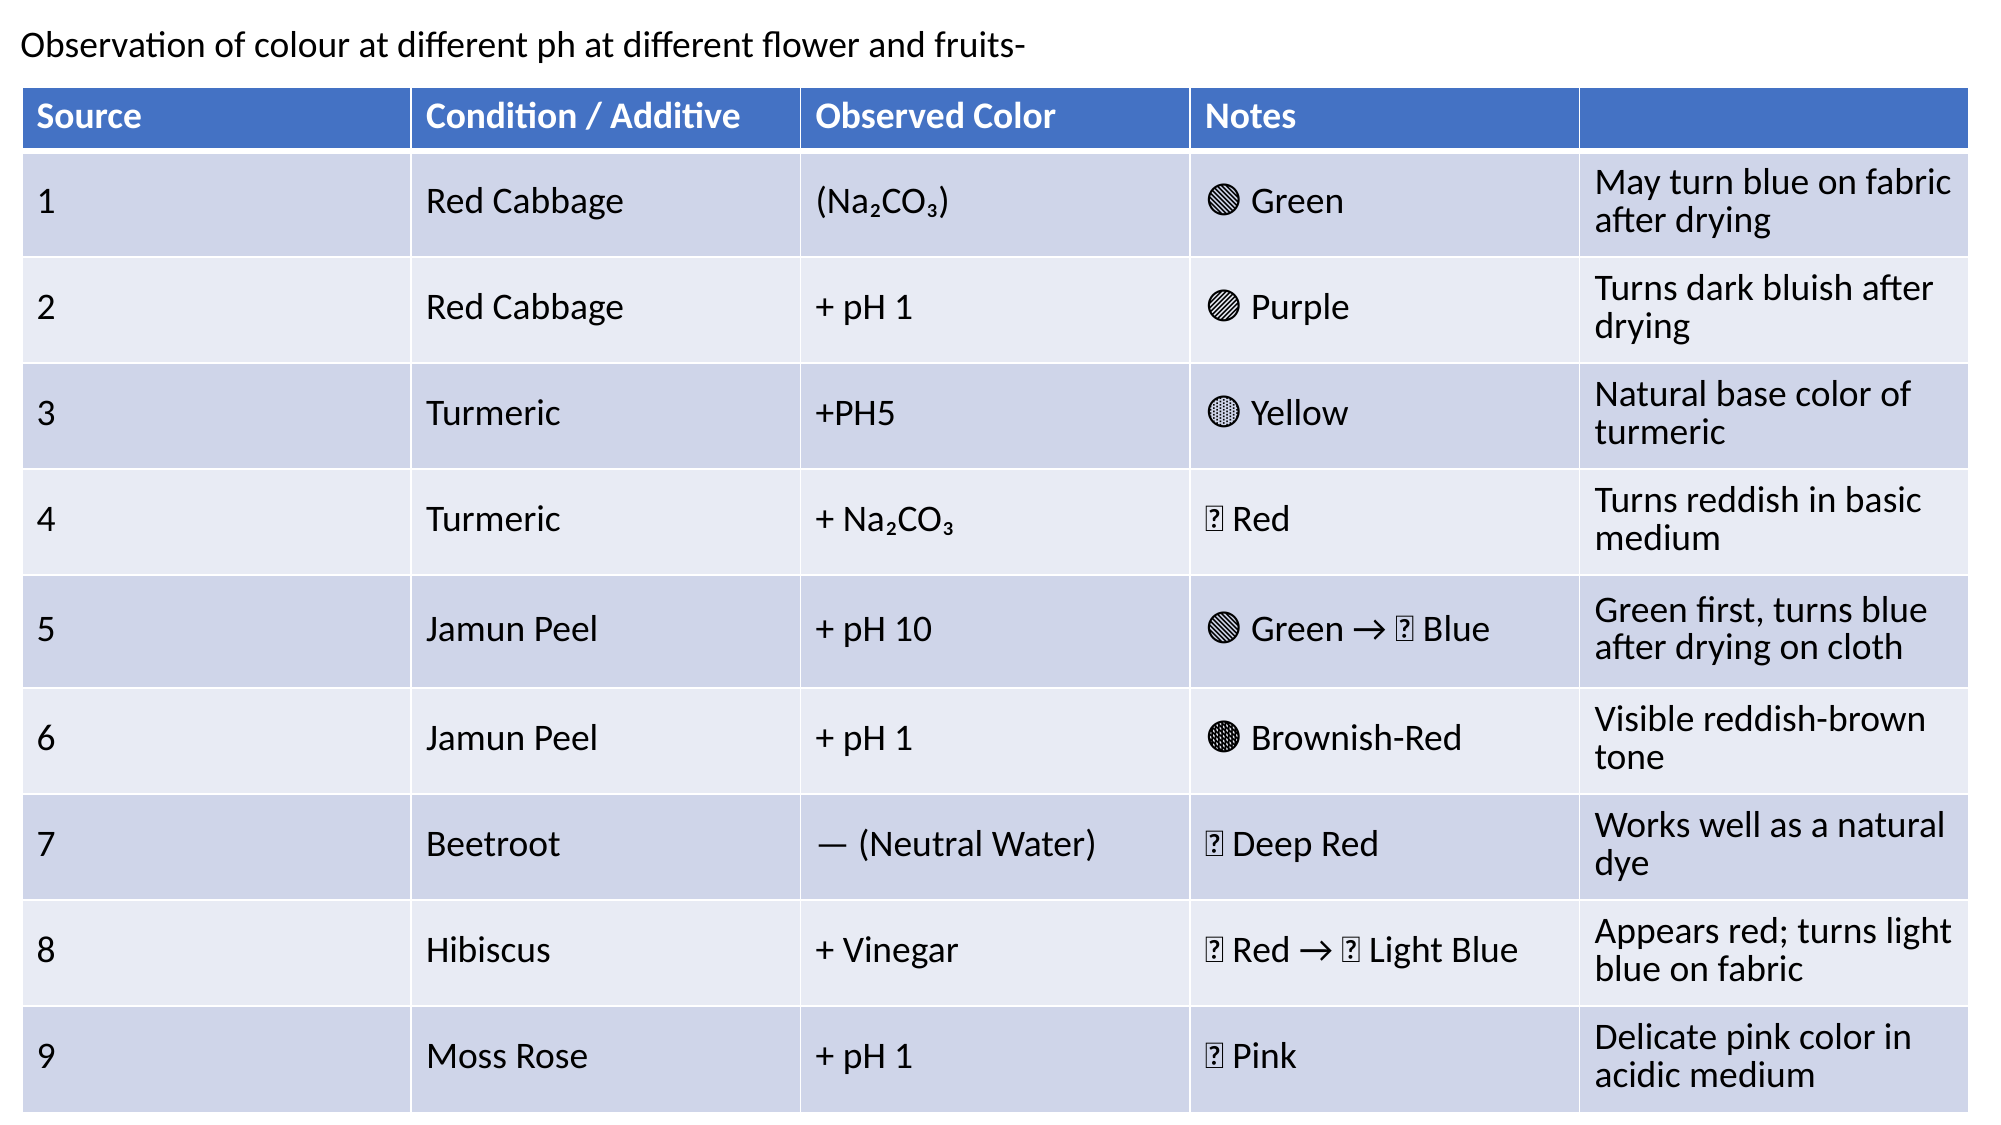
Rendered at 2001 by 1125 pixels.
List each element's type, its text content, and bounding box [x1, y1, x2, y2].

table_cell 🟡 Yellow [1191, 364, 1579, 468]
table_cell Red Cabbage [412, 258, 800, 362]
table_cell Beetroot [412, 795, 800, 899]
table_cell 🔴 Deep Red [1191, 795, 1579, 899]
table_cell 1 [23, 154, 410, 256]
table_cell 7 [23, 795, 410, 899]
table_cell + pH 10 [801, 576, 1189, 687]
table_cell + pH 1 [801, 689, 1189, 793]
table_cell Turns dark bluish after drying [1580, 258, 1968, 362]
table_cell + pH 1 [801, 1007, 1189, 1112]
table_cell Moss Rose [412, 1007, 800, 1112]
table_cell Works well as a natural dye [1580, 795, 1968, 899]
table_cell Jamun Peel [412, 576, 800, 687]
table_cell Appears red; turns light blue on fabric [1580, 901, 1968, 1005]
table_header Source [23, 88, 410, 148]
table_cell Turns reddish in basic medium [1580, 470, 1968, 574]
table_cell +PH5 [801, 364, 1189, 468]
table_cell 4 [23, 470, 410, 574]
table_cell 8 [23, 901, 410, 1005]
table_cell Turmeric [412, 470, 800, 574]
table_cell (Na₂CO₃) [801, 154, 1189, 256]
table_cell + pH 1 [801, 258, 1189, 362]
table_cell + Na₂CO₃ [801, 470, 1189, 574]
table_cell May turn blue on fabric after drying [1580, 154, 1968, 256]
table_cell Jamun Peel [412, 689, 800, 793]
table_cell 🟢 Green → 🔵 Blue [1191, 576, 1579, 687]
table_cell Green first, turns blue after drying on cloth [1580, 576, 1968, 687]
table_cell 2 [23, 258, 410, 362]
table_cell — (Neutral Water) [801, 795, 1189, 899]
table_cell 🔴 Red [1191, 470, 1579, 574]
table_cell Red Cabbage [412, 154, 800, 256]
text_box Observation of colour at different ph at different flower and fruits- [5, 12, 1042, 72]
table_cell + Vinegar [801, 901, 1189, 1005]
table_header Notes [1191, 88, 1579, 148]
table_cell 🔴 Red → 🔵 Light Blue [1191, 901, 1579, 1005]
table_cell 🌸 Pink [1191, 1007, 1579, 1112]
table_header [1580, 88, 1968, 148]
table_cell Visible reddish-brown tone [1580, 689, 1968, 793]
table_cell 🟣 Purple [1191, 258, 1579, 362]
table_cell Natural base color of turmeric [1580, 364, 1968, 468]
table_cell 🟤 Brownish-Red [1191, 689, 1579, 793]
table_cell 🟢 Green [1191, 154, 1579, 256]
table_cell 9 [23, 1007, 410, 1112]
table_cell 3 [23, 364, 410, 468]
table_cell Delicate pink color in acidic medium [1580, 1007, 1968, 1112]
table_cell Turmeric [412, 364, 800, 468]
table_cell 6 [23, 689, 410, 793]
table_header Observed Color [801, 88, 1189, 148]
table_header Condition / Additive [412, 88, 800, 148]
table_cell Hibiscus [412, 901, 800, 1005]
table_cell 5 [23, 576, 410, 687]
